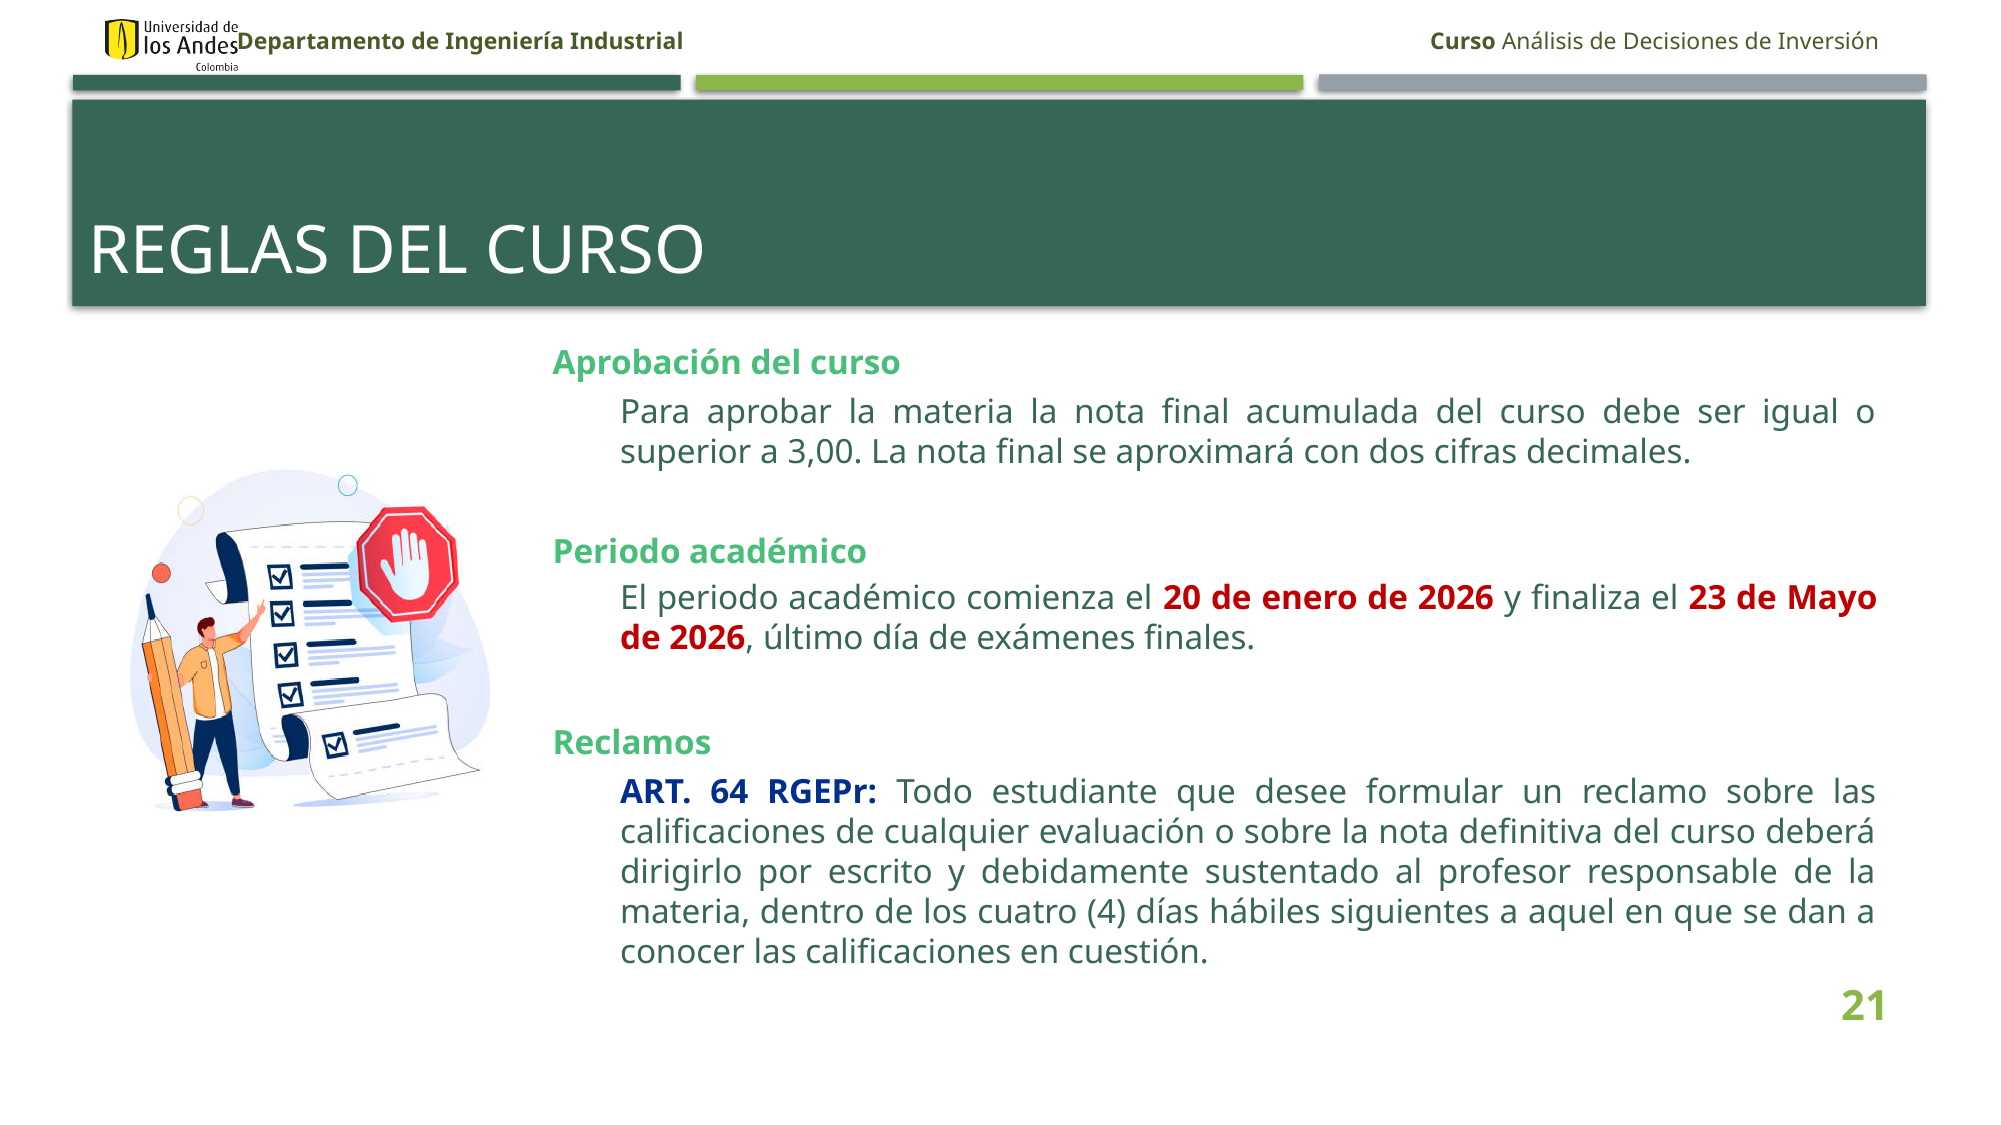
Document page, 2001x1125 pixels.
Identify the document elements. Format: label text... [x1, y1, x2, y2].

text_box Aprobación del curso [537, 334, 1273, 389]
slide_number 21 [1732, 977, 1905, 1037]
picture [104, 410, 518, 872]
text_box El periodo académico comienza el 20 de enero de 2026 y finaliza el 23 de Mayo de 2026, último día de exámenes finales. [605, 568, 1893, 664]
text_box REGLAS DEL CURSO [73, 199, 1926, 294]
text_box Departamento de Ingeniería Industrial [240, 19, 699, 62]
text_box Curso Análisis de Decisiones de Inversión [1377, 19, 1895, 62]
picture [104, 18, 238, 71]
text_box Periodo académico [537, 522, 1273, 577]
text_box ART. 64 RGEPr: Todo estudiante que desee formular un reclamo sobre las calificaciones de cualquier evaluación o sobre la nota definitiva del curso deberá dirigirlo por escrito y debidamente sustentado al profesor responsable de la materia, dentro de los cuatro (4) días hábiles siguientes a aquel en que se dan a conocer las calificaciones en cuestión. [605, 762, 1893, 978]
text_box Reclamos [537, 713, 1273, 769]
text_box Para aprobar la materia la nota final acumulada del curso debe ser igual o superior a 3,00. La nota final se aproximará con dos cifras decimales. [605, 382, 1893, 478]
